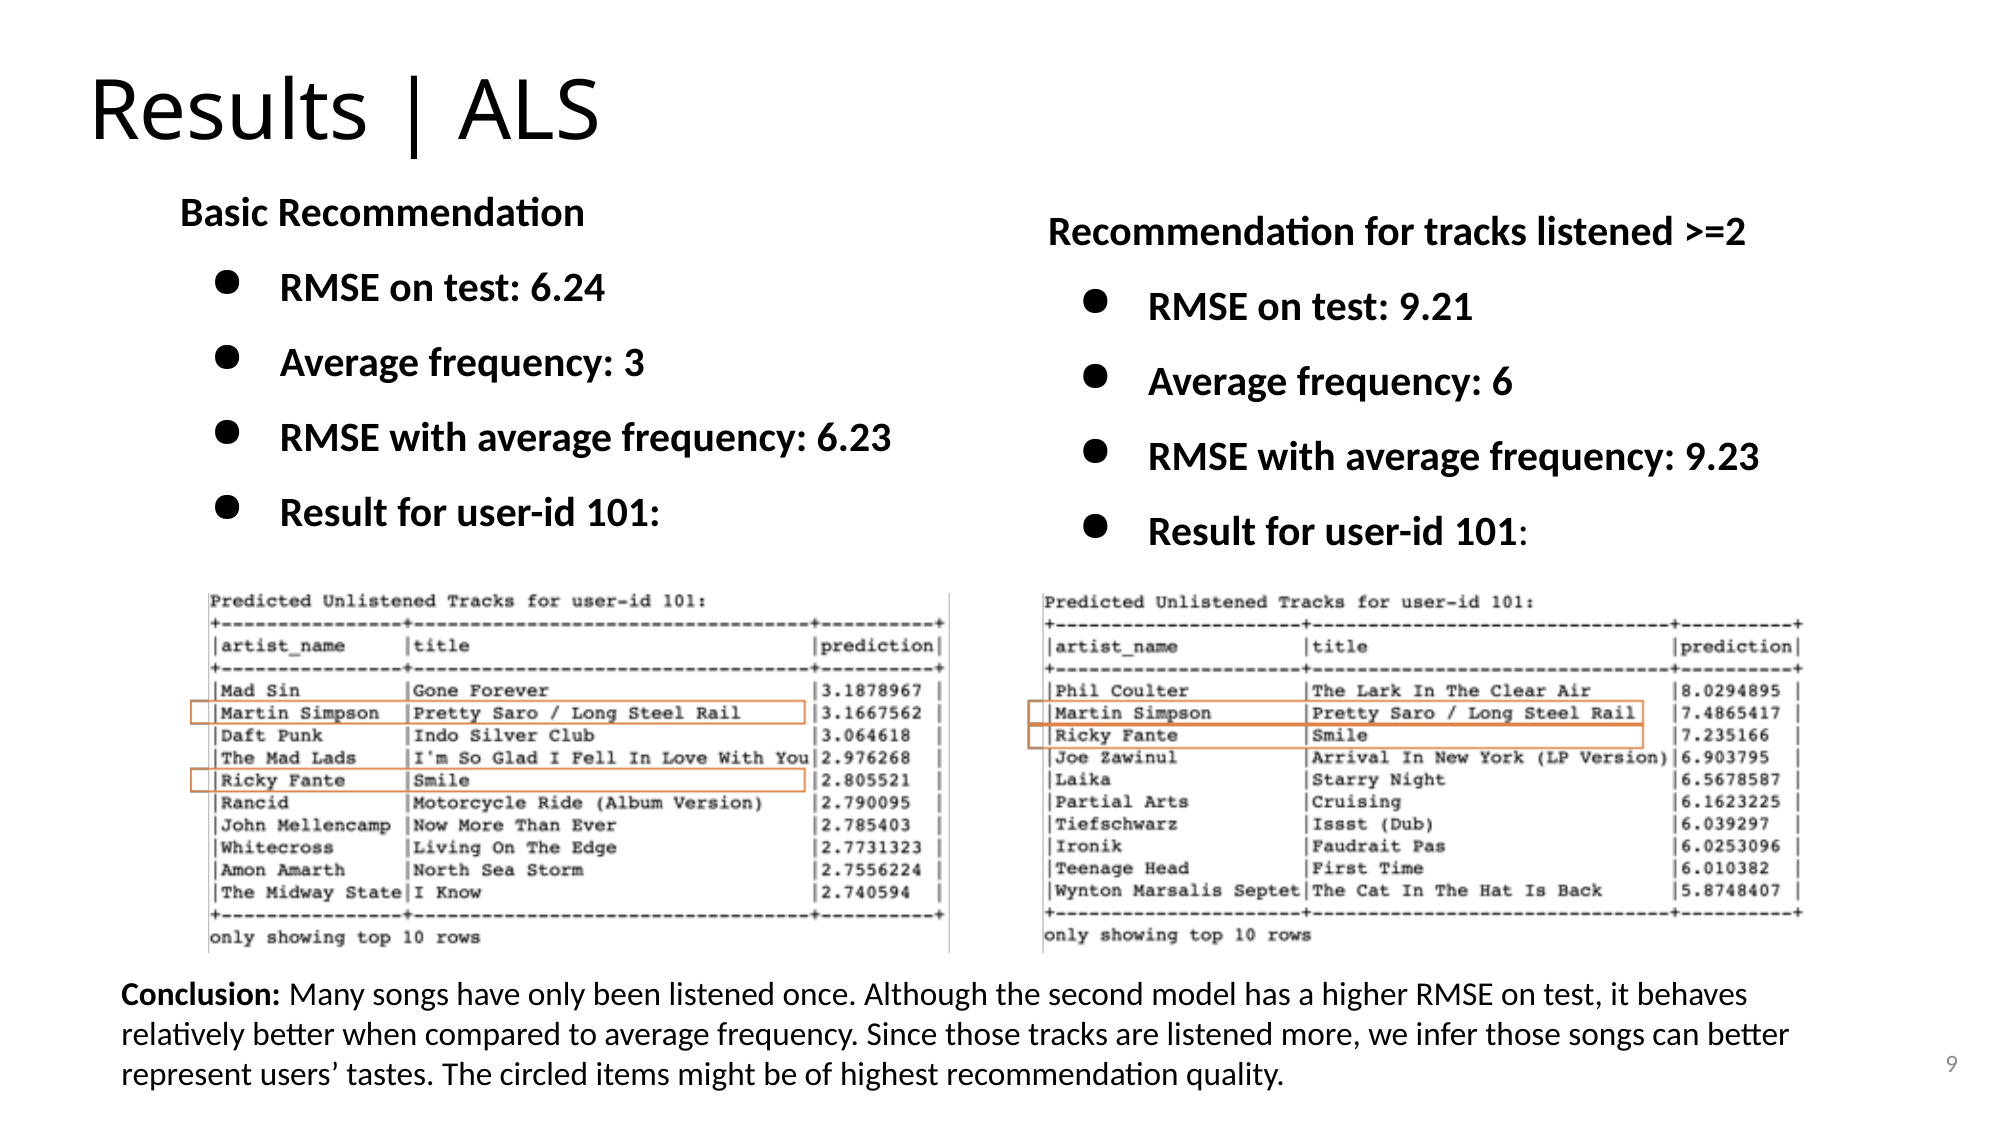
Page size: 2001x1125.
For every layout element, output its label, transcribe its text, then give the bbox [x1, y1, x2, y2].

text_box Conclusion: Many songs have only been listened once. Although the second model has a higher RMSE on test, it behaves relatively better when compared to average frequency. Since those tracks are listened more, we infer those songs can better represent users’ tastes. The circled items might be of highest recommendation quality. [101, 952, 1898, 1078]
slide_number 9 [1853, 1019, 1974, 1106]
picture [190, 593, 1809, 953]
text_box Recommendation for tracks listened >=2 RMSE on test: 9.21 Average frequency: 6 RMSE with average frequency: 9.23 Result for user-id 101: [1028, 158, 1823, 568]
title Results | ALS [68, 47, 1932, 173]
text_box Basic Recommendation RMSE on test: 6.24 Average frequency: 3 RMSE with average frequency: 6.23 Result for user-id 101: [159, 139, 937, 562]
